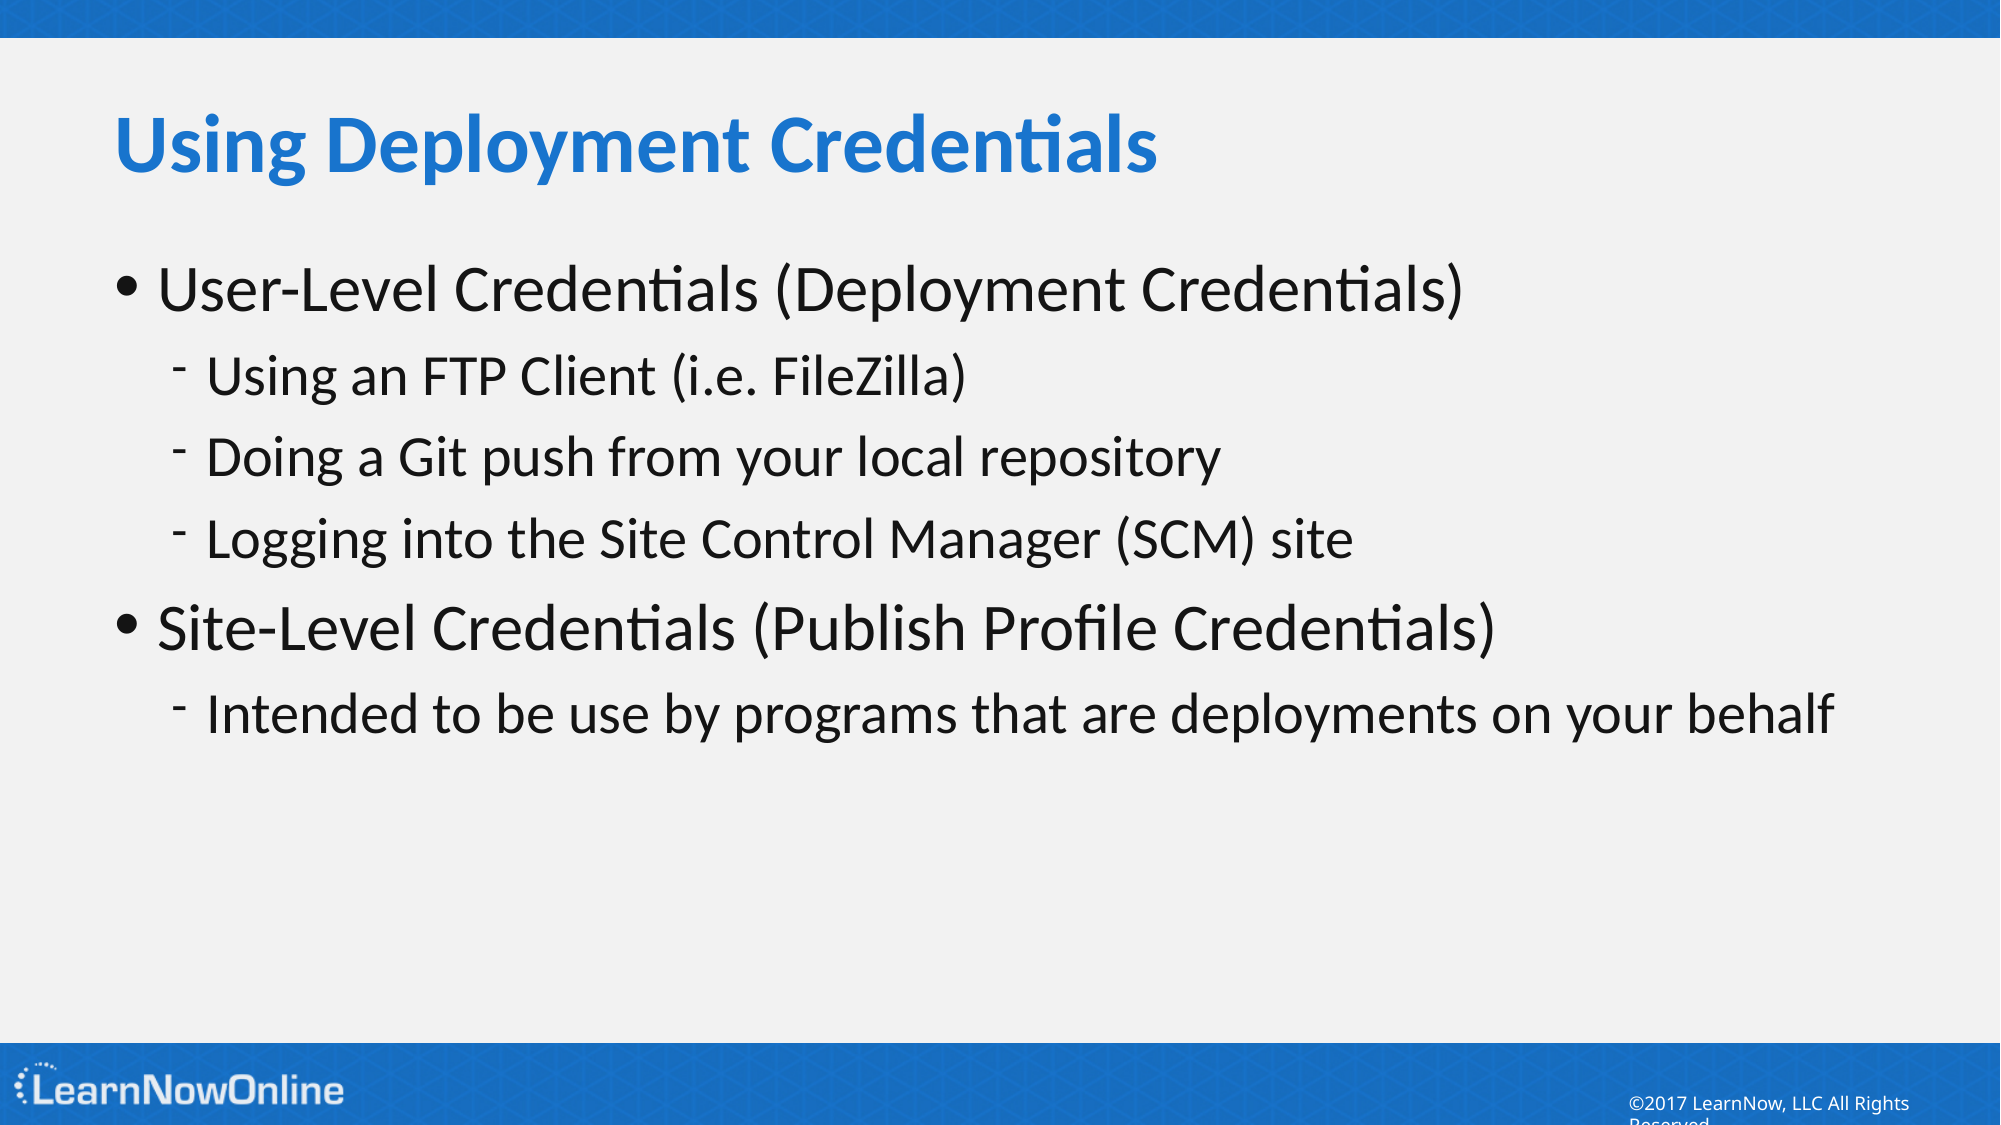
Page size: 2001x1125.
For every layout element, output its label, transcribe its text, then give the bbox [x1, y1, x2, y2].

picture [0, 1043, 2000, 1125]
list User-Level Credentials (Deployment Credentials) Using an FTP Client (i.e. FileZilla) Doing a Git push from your local repository Logging into the Site Control Manager (SCM) site Site-Level Credentials (Publish Profile Credentials) Intended to be use by programs that are deployments on your behalf [99, 237, 1900, 963]
title Using Deployment Credentials [99, 45, 1900, 233]
picture [0, 0, 2000, 38]
